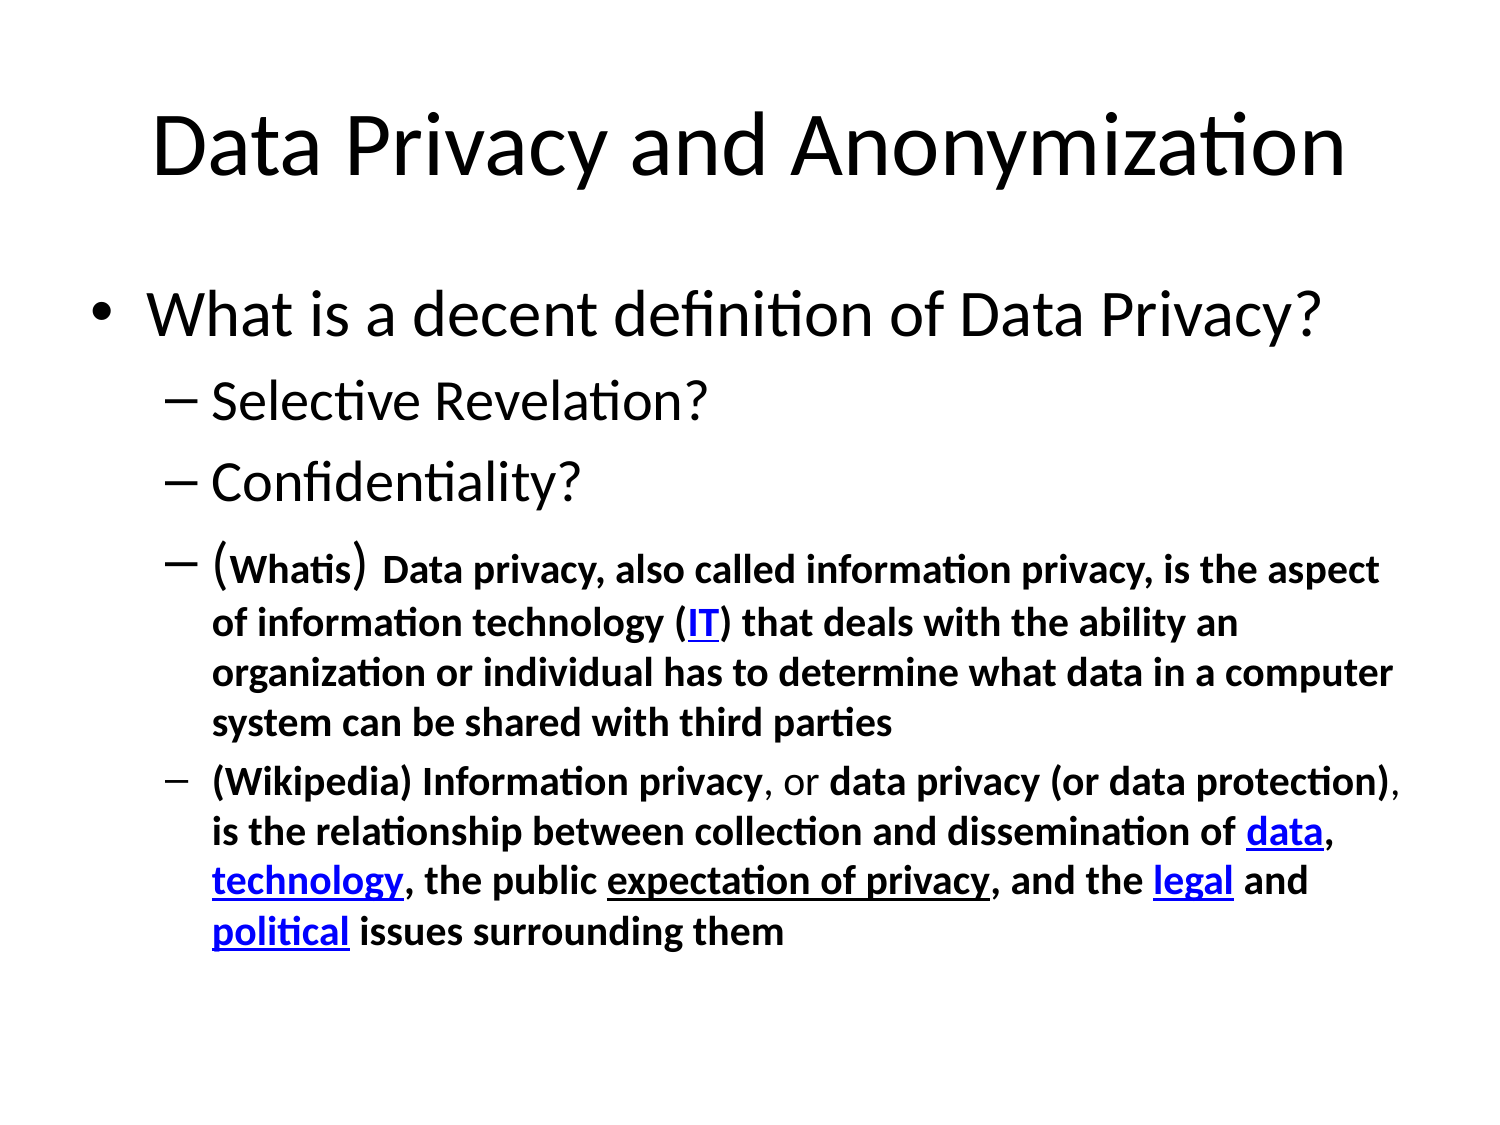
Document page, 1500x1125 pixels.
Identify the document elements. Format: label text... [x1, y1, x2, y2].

list What is a decent definition of Data Privacy? Selective Revelation? Confidentiality? (Whatis) Data privacy, also called information privacy, is the aspect of information technology (IT) that deals with the ability an organization or individual has to determine what data in a computer system can be shared with third parties (Wikipedia) Information privacy, or data privacy (or data protection), is the relationship between collection and dissemination of data, technology, the public expectation of privacy, and the legal and political issues surrounding them [75, 262, 1425, 1005]
title Data Privacy and Anonymization [75, 45, 1425, 233]
